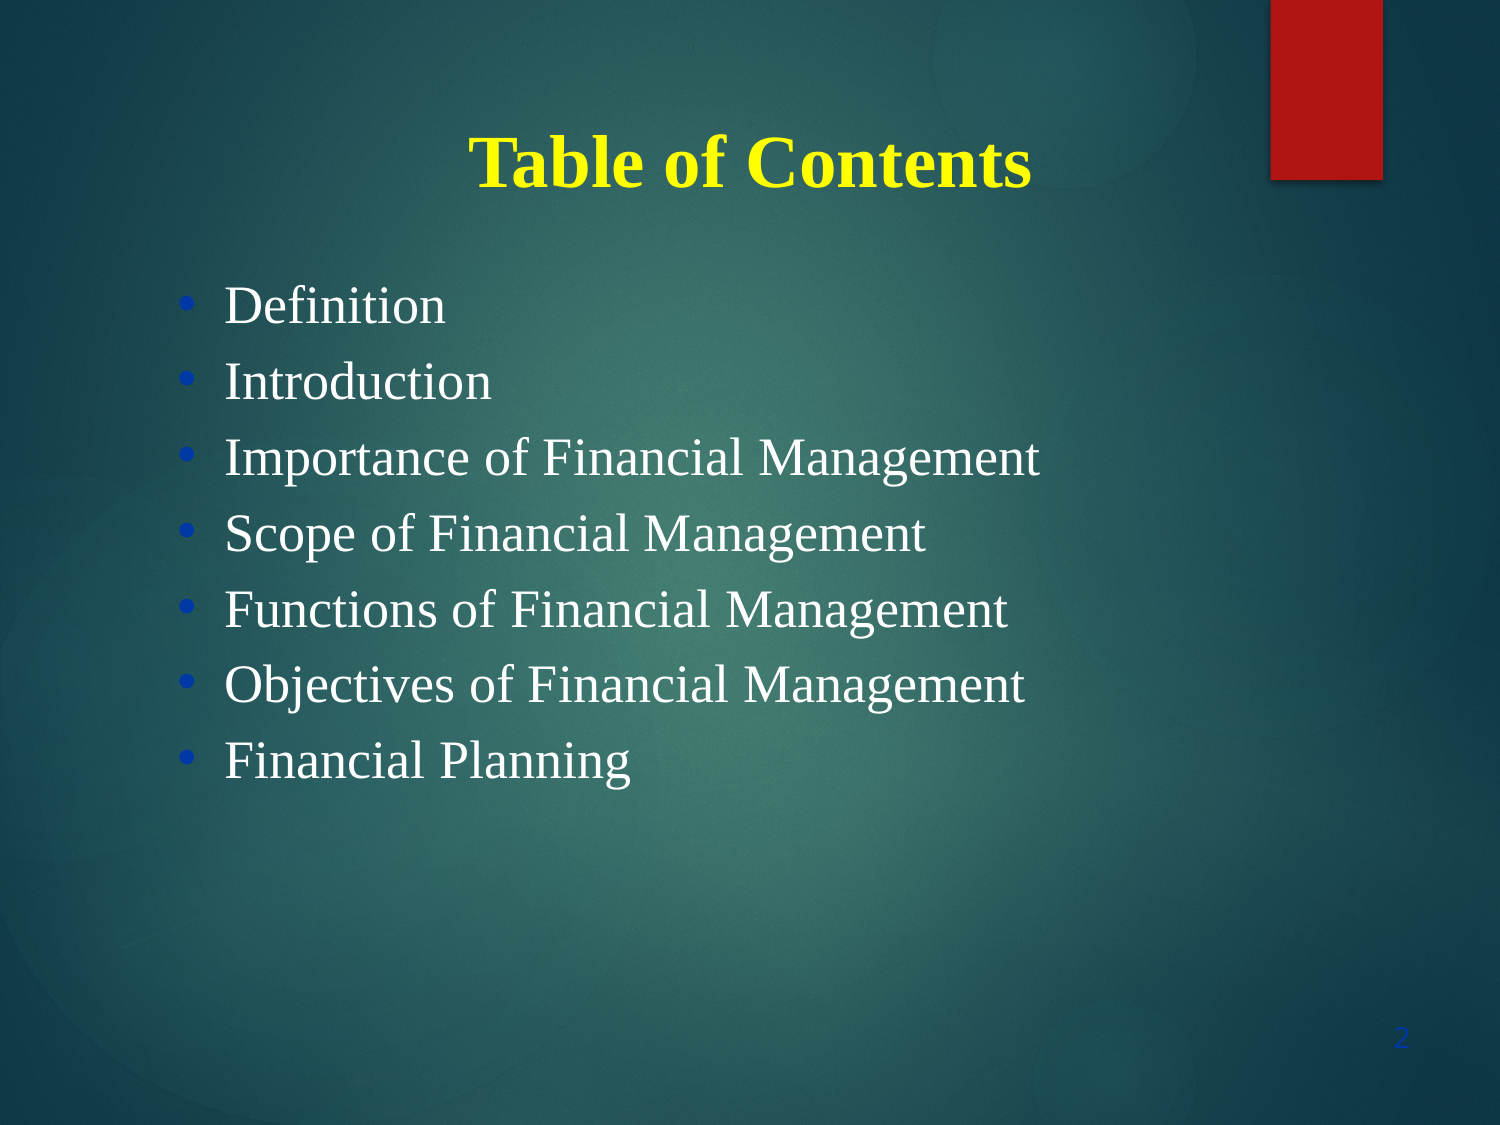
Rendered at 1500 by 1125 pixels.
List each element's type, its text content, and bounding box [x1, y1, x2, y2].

text_box Table of Contents [362, 104, 1140, 210]
text_box 2 [1074, 1012, 1425, 1073]
text_box Definition Introduction Importance of Financial Management Scope of Financial Management Functions of Financial Management Objectives of Financial Management Financial Planning [87, 262, 1438, 850]
